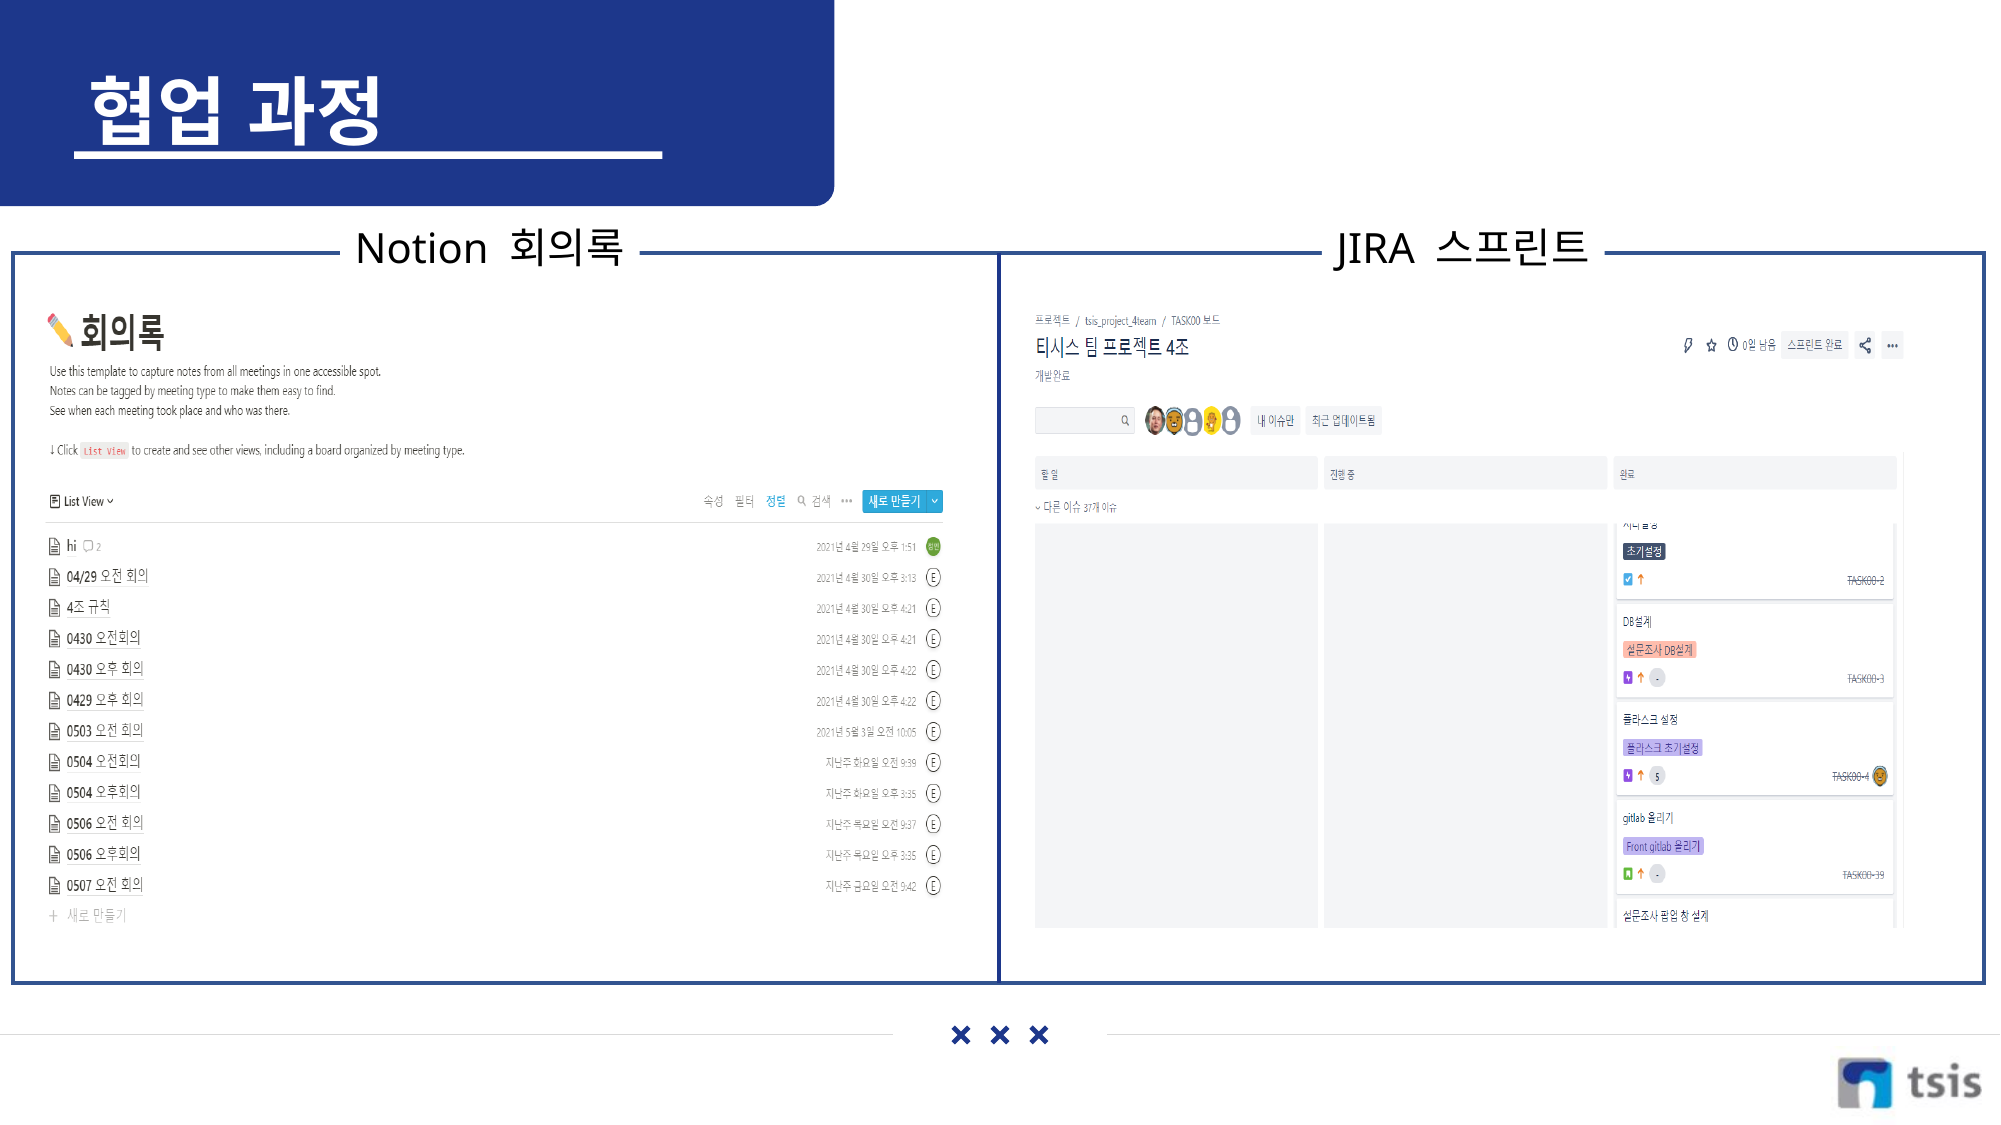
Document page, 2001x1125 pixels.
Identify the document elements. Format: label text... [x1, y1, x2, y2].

picture [1830, 1046, 1982, 1125]
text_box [13, 213, 1985, 984]
text_box [0, 0, 836, 208]
text_box 협업 과정 [74, 67, 857, 147]
text_box [73, 150, 663, 160]
